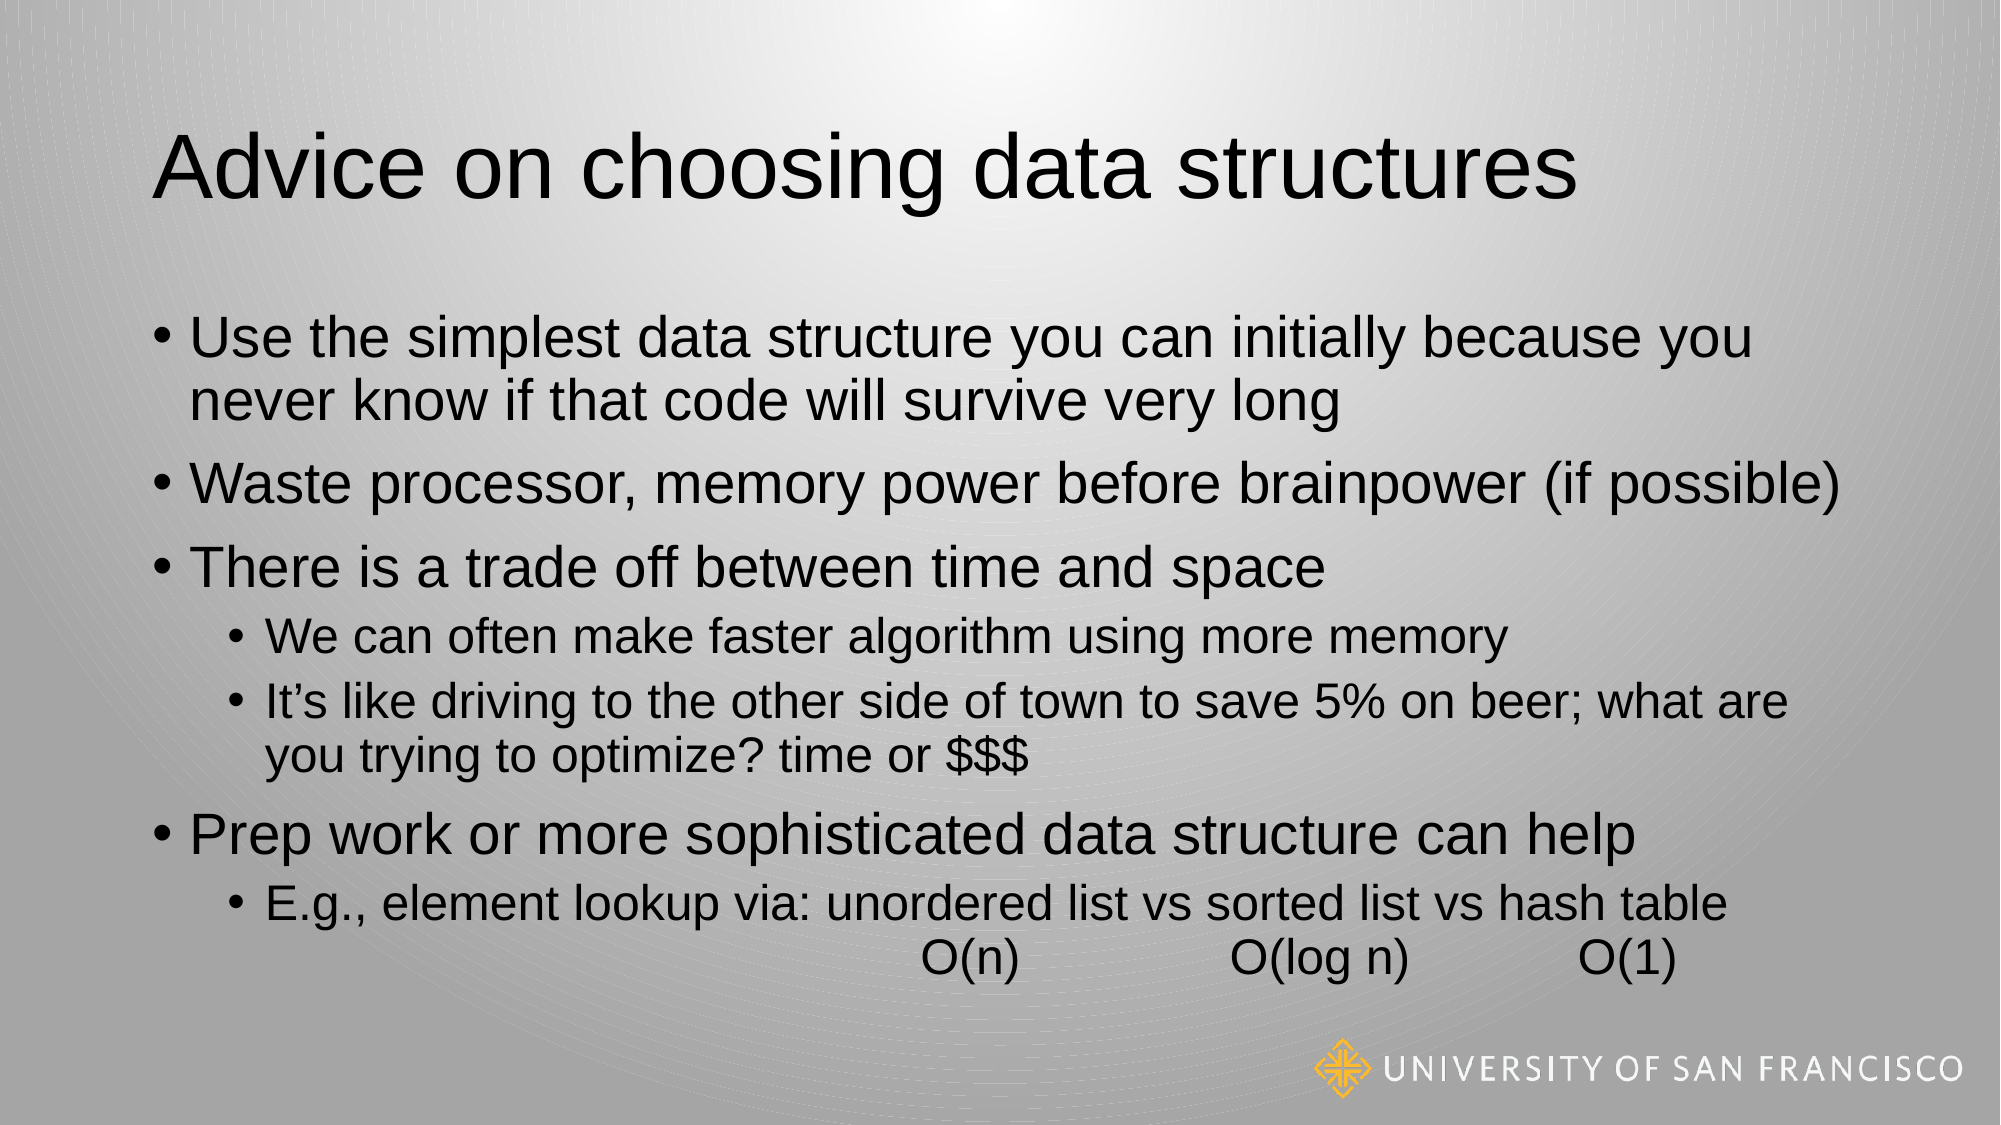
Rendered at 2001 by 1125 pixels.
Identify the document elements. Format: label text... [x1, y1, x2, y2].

title Advice on choosing data structures [137, 59, 1863, 278]
list Use the simplest data structure you can initially because you never know if that code will survive very long Waste processor, memory power before brainpower (if possible) There is a trade off between time and space We can often make faster algorithm using more memory It’s like driving to the other side of town to save 5% on beer; what are you trying to optimize? time or $$$ Prep work or more sophisticated data structure can help E.g., element lookup via: unordered list vs sorted list vs hash table O(n) O(log n) O(1) [137, 299, 1863, 1014]
